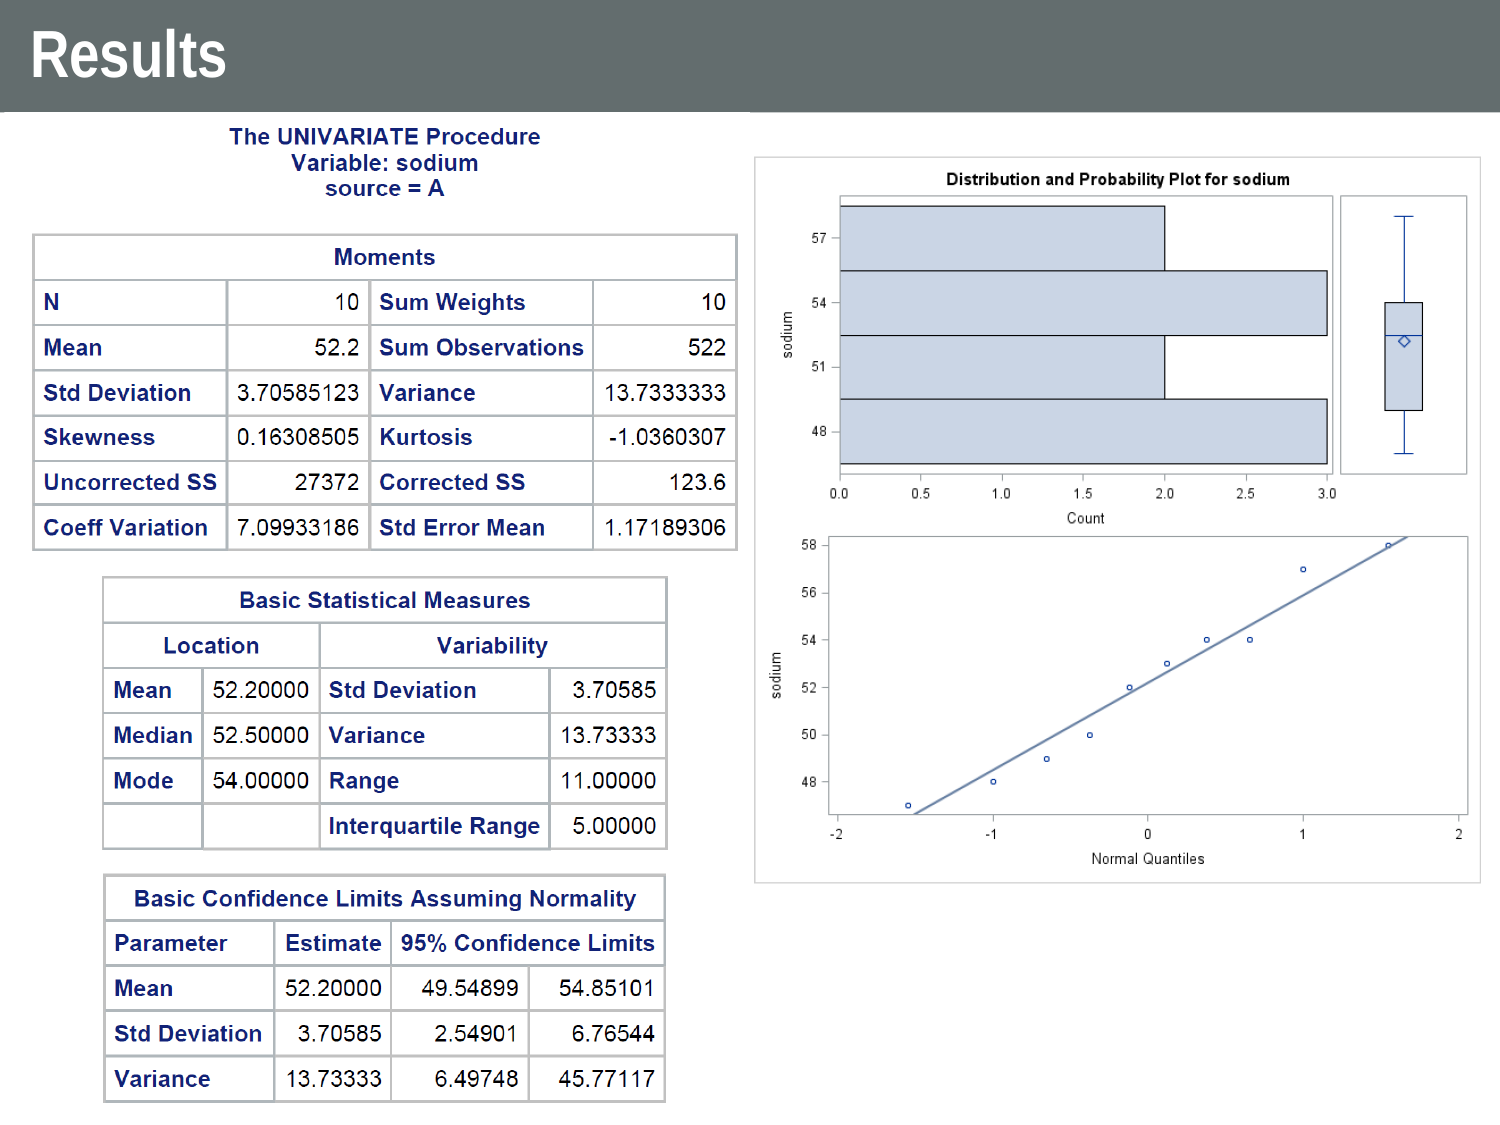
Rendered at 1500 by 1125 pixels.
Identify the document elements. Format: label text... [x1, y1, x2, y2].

title Results [0, 0, 1500, 117]
picture [4, 112, 1482, 1116]
